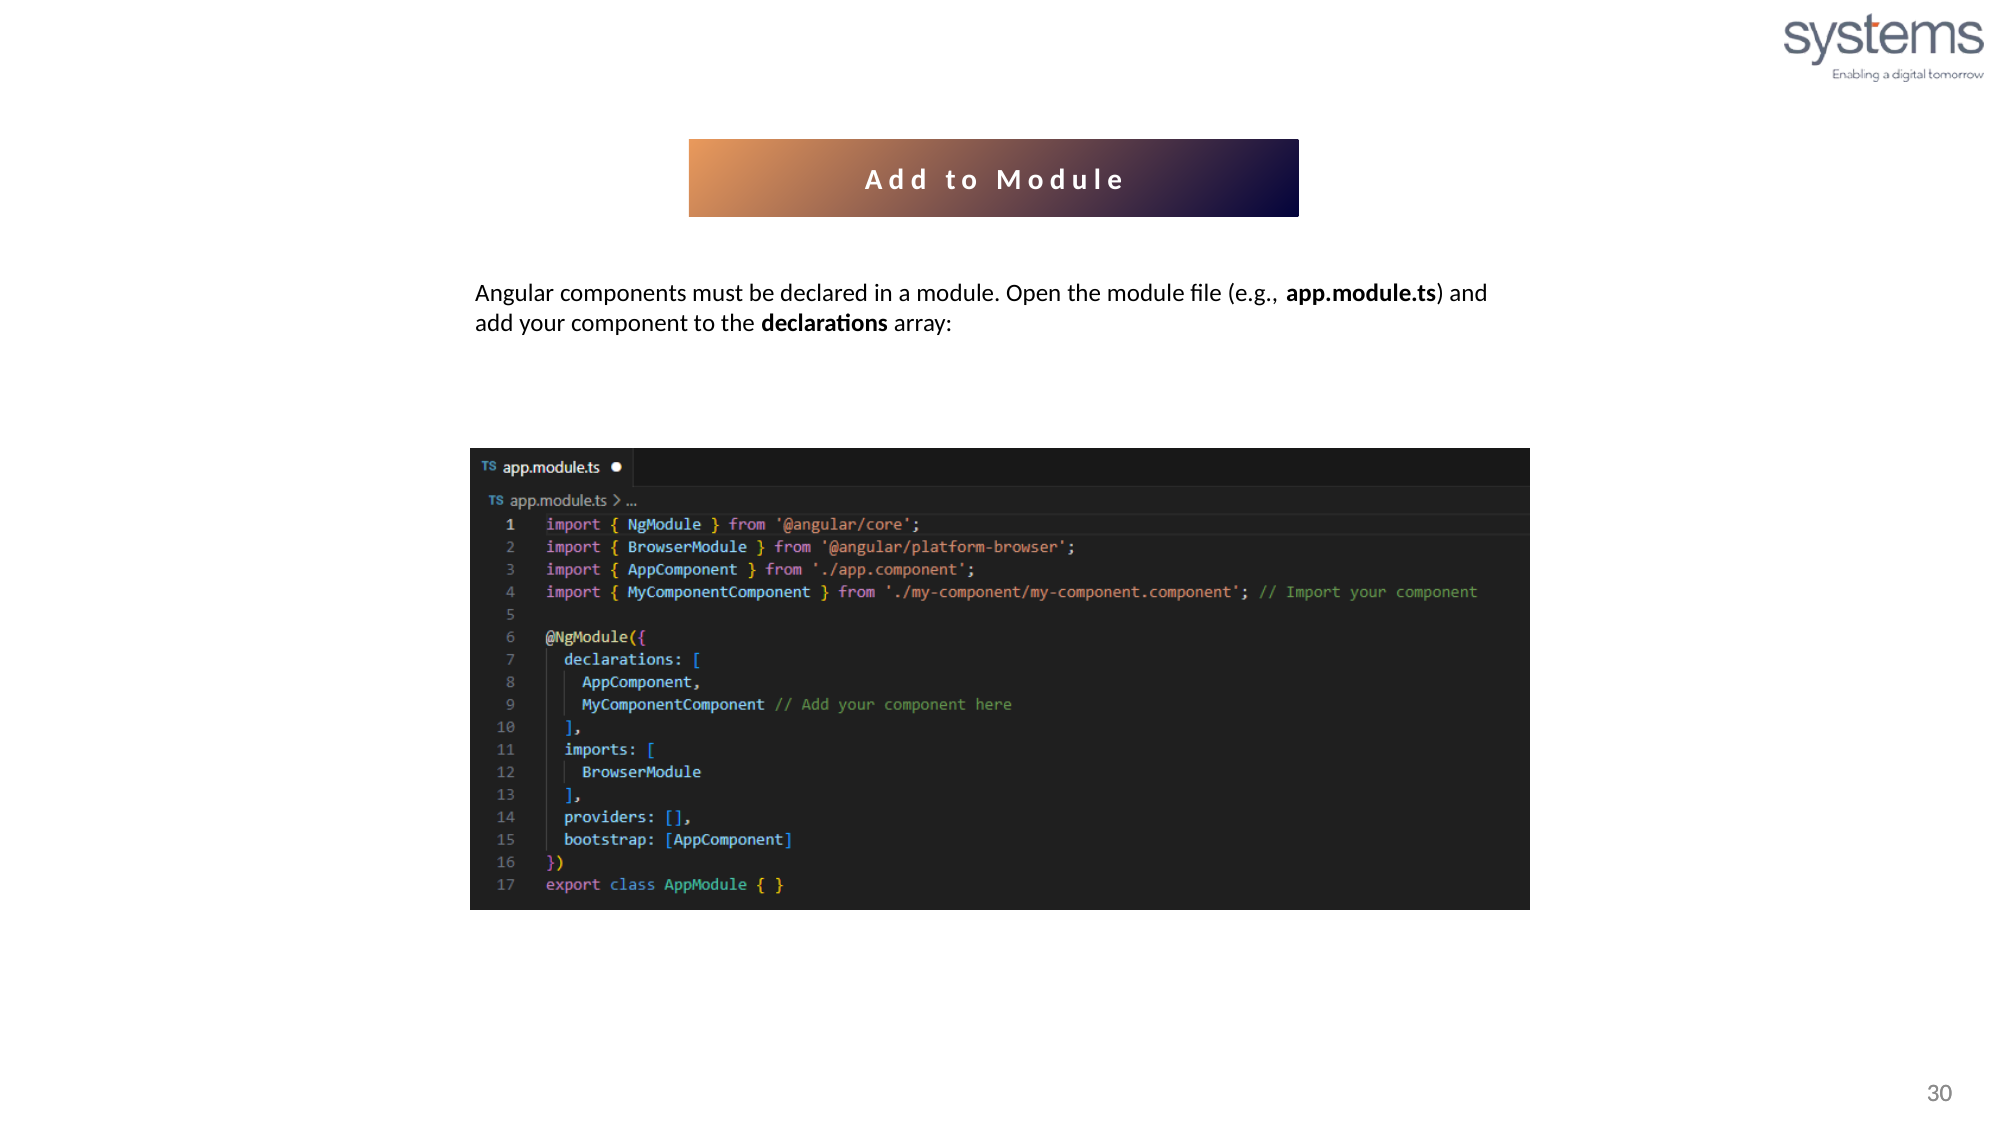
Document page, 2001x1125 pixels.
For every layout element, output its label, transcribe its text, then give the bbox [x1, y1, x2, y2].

text_box Angular components must be declared in a module. Open the module file (e.g., app.module.ts) and add your component to the declarations array: [460, 268, 1544, 414]
picture [470, 448, 1530, 910]
text_box Add to Module [688, 139, 1299, 217]
text_box 30 [1894, 1061, 1968, 1121]
picture [1776, 8, 1992, 88]
